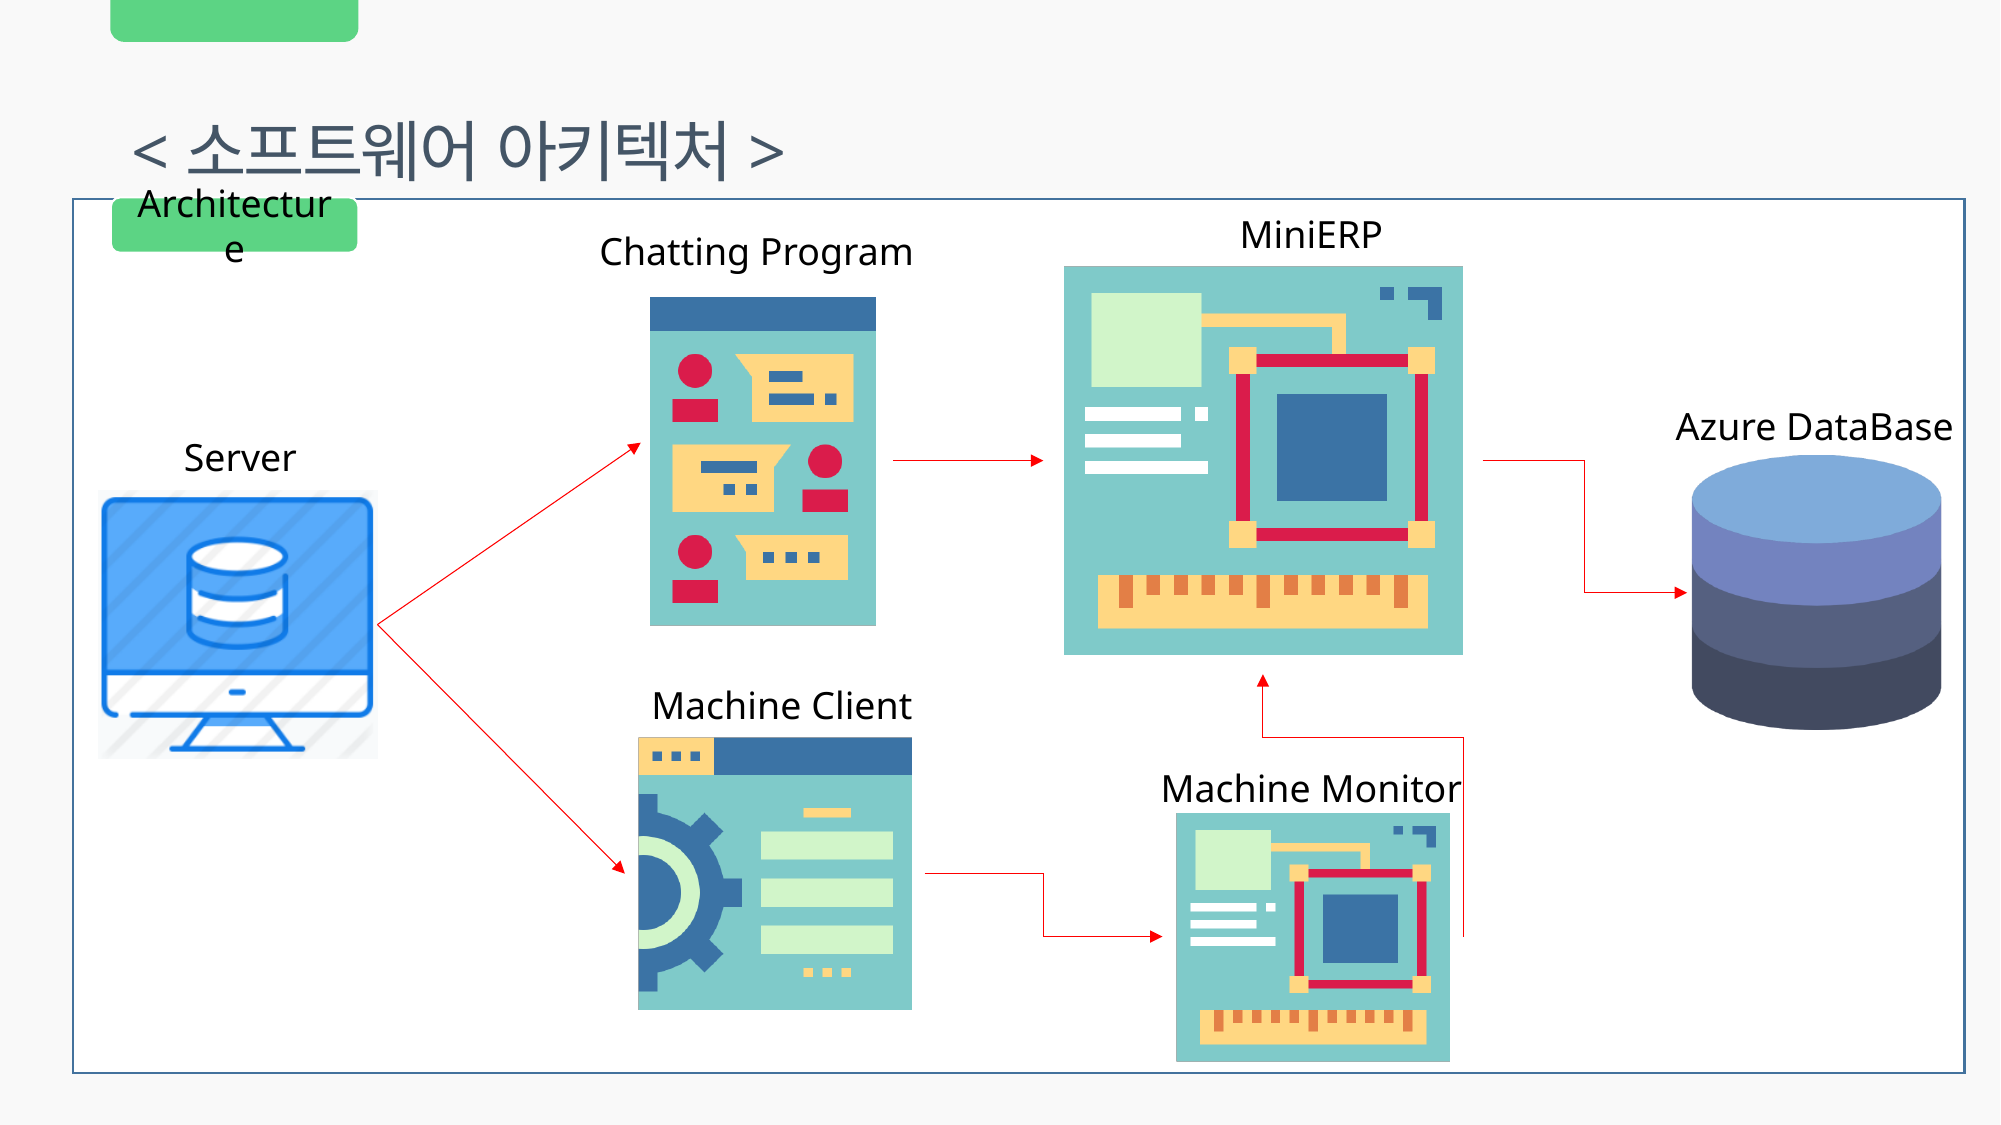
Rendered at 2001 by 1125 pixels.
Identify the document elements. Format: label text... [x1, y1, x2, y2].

text_box <소프트웨어 아키텍처> [110, 102, 808, 198]
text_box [377, 442, 641, 625]
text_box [1043, 203, 1483, 675]
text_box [1148, 757, 1475, 1074]
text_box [377, 624, 625, 874]
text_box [1482, 460, 1688, 593]
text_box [576, 220, 938, 642]
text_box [624, 674, 926, 1024]
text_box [1262, 674, 1464, 937]
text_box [924, 873, 1163, 937]
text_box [1665, 394, 1965, 730]
text_box Architecture [109, 196, 360, 254]
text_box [97, 426, 378, 759]
text_box [109, 0, 360, 43]
text_box [72, 198, 1966, 1074]
